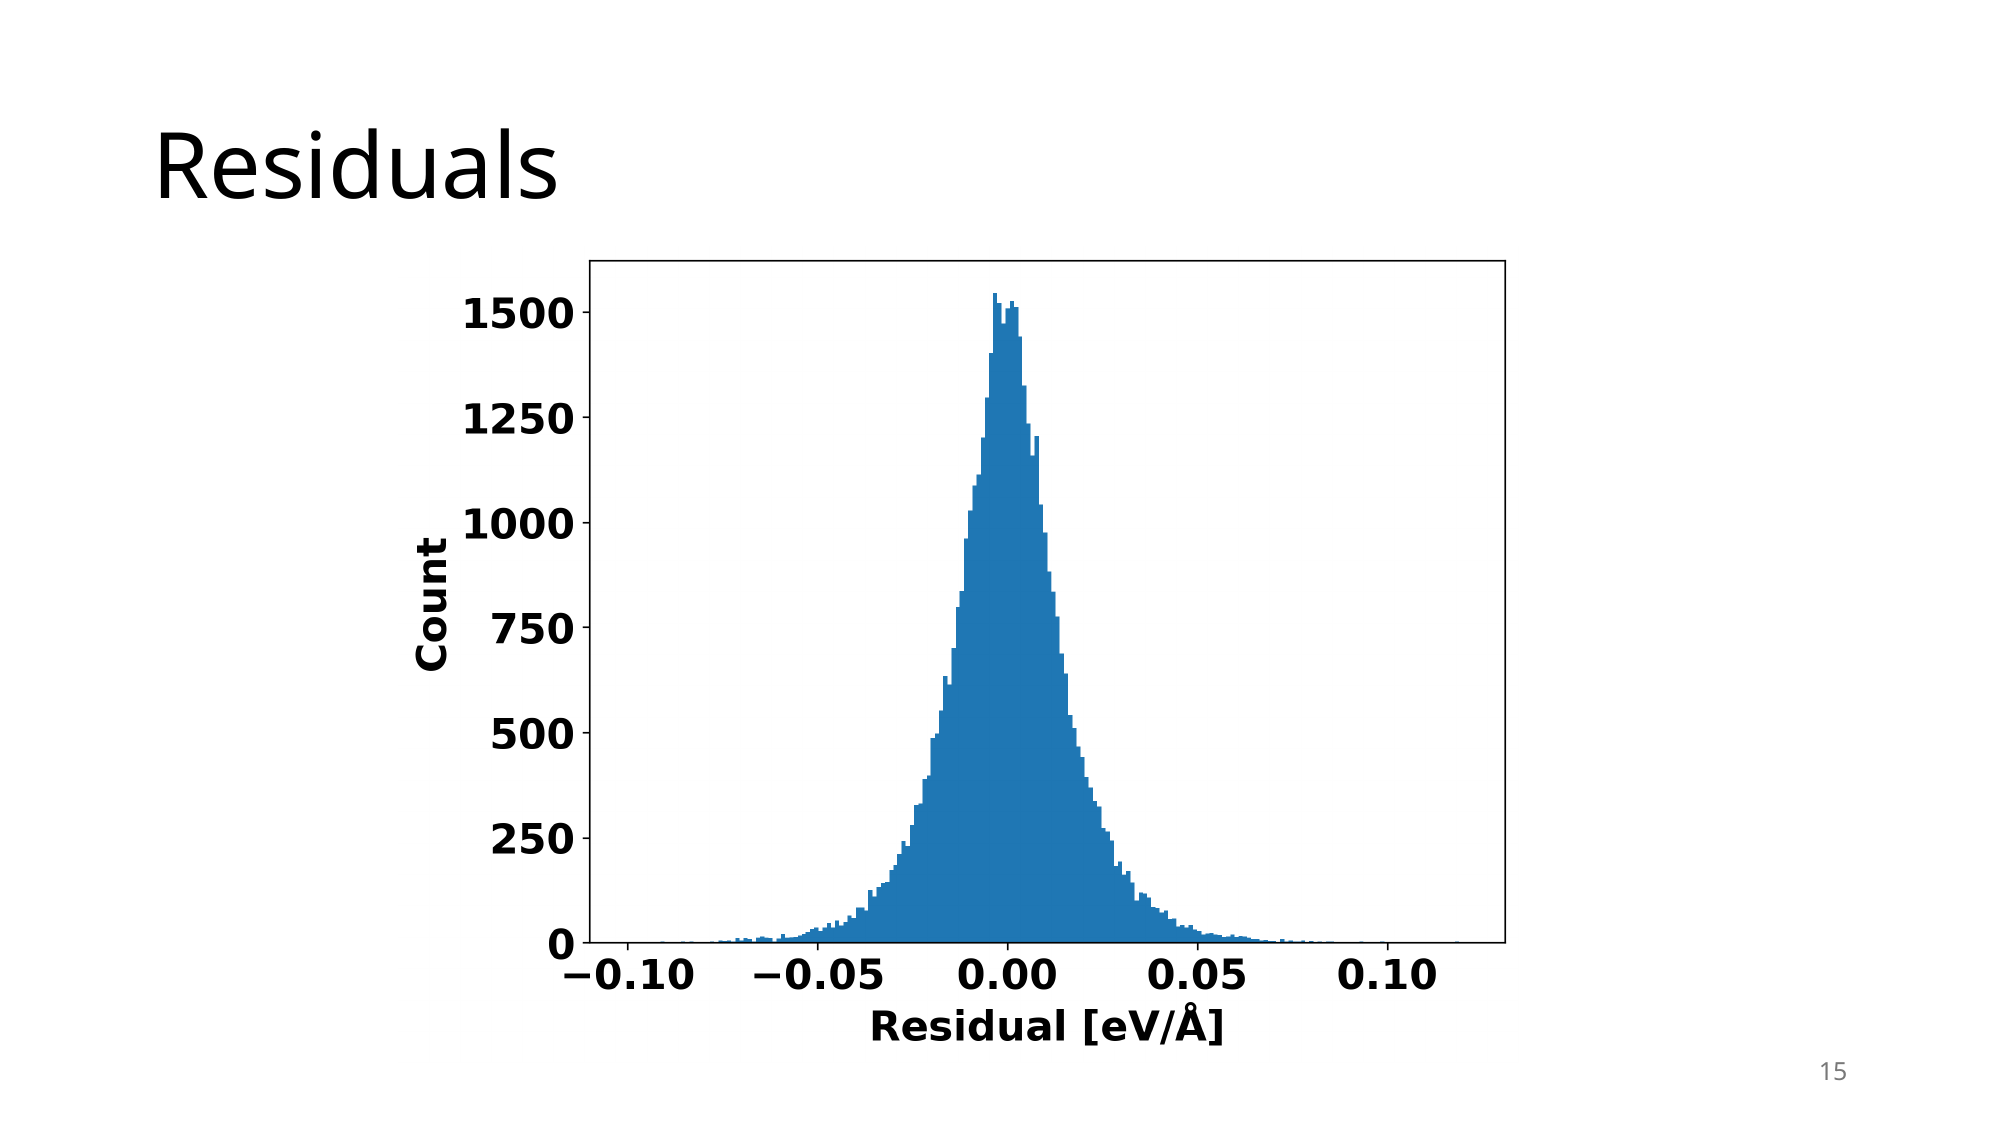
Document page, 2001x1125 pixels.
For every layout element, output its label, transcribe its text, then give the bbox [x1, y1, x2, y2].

picture [398, 246, 1519, 1064]
slide_number 15 [1412, 1042, 1863, 1103]
title Residuals [137, 59, 1863, 278]
